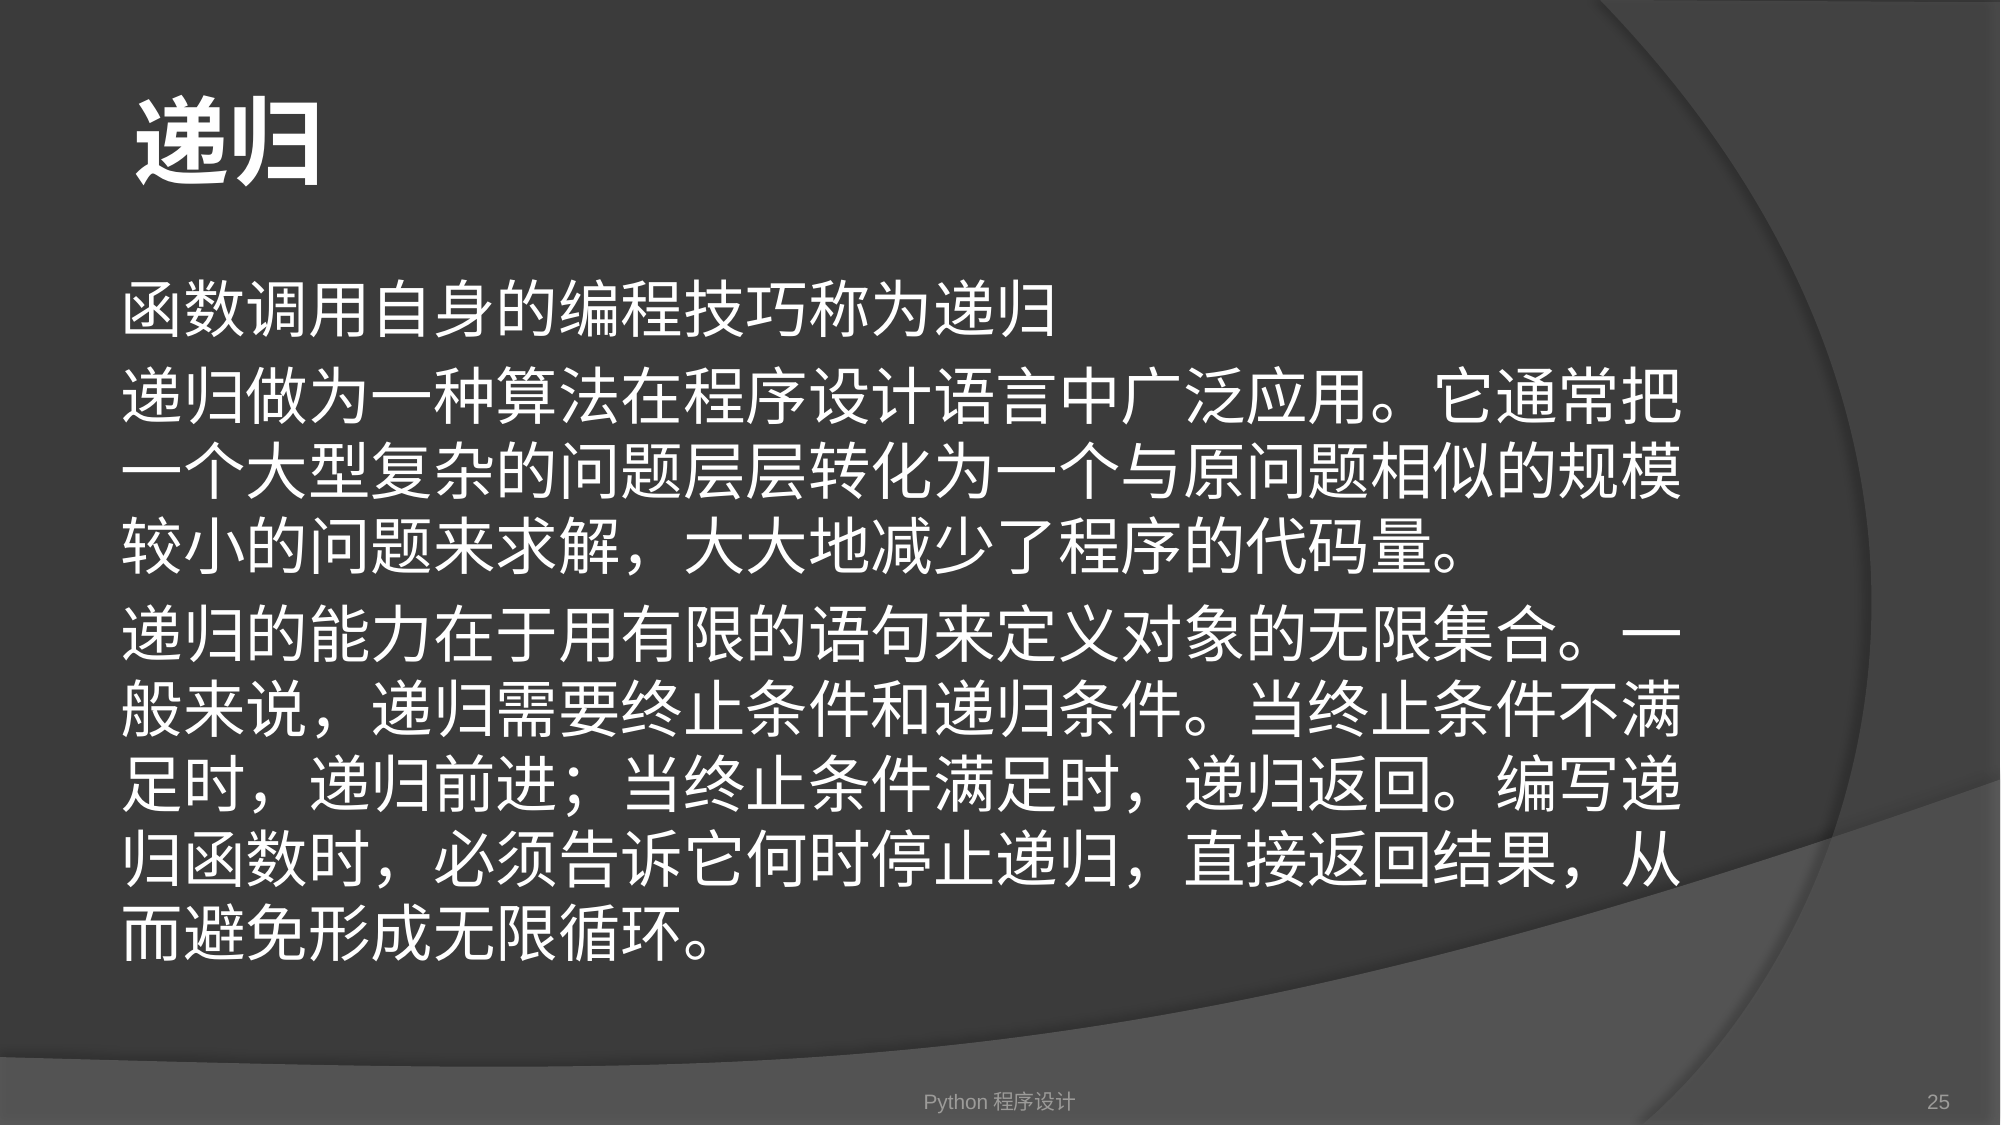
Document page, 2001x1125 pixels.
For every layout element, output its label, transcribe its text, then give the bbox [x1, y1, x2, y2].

list 函数调用自身的编程技巧称为递归 递归做为一种算法在程序设计语言中广泛应用。它通常把一个大型复杂的问题层层转化为一个与原问题相似的规模较小的问题来求解，大大地减少了程序的代码量。 递归的能力在于用有限的语句来定义对象的无限集合。一般来说，递归需要终止条件和递归条件。当终止条件不满足时，递归前进；当终止条件满足时，递归返回。编写递归函数时，必须告诉它何时停止递归，直接返回结果，从而避免形成无限循环。 [99, 262, 1734, 1005]
slide_number 25 [1783, 1053, 1950, 1114]
footer Python程序设计 [683, 1053, 1317, 1114]
title 递归 [125, 45, 1550, 233]
